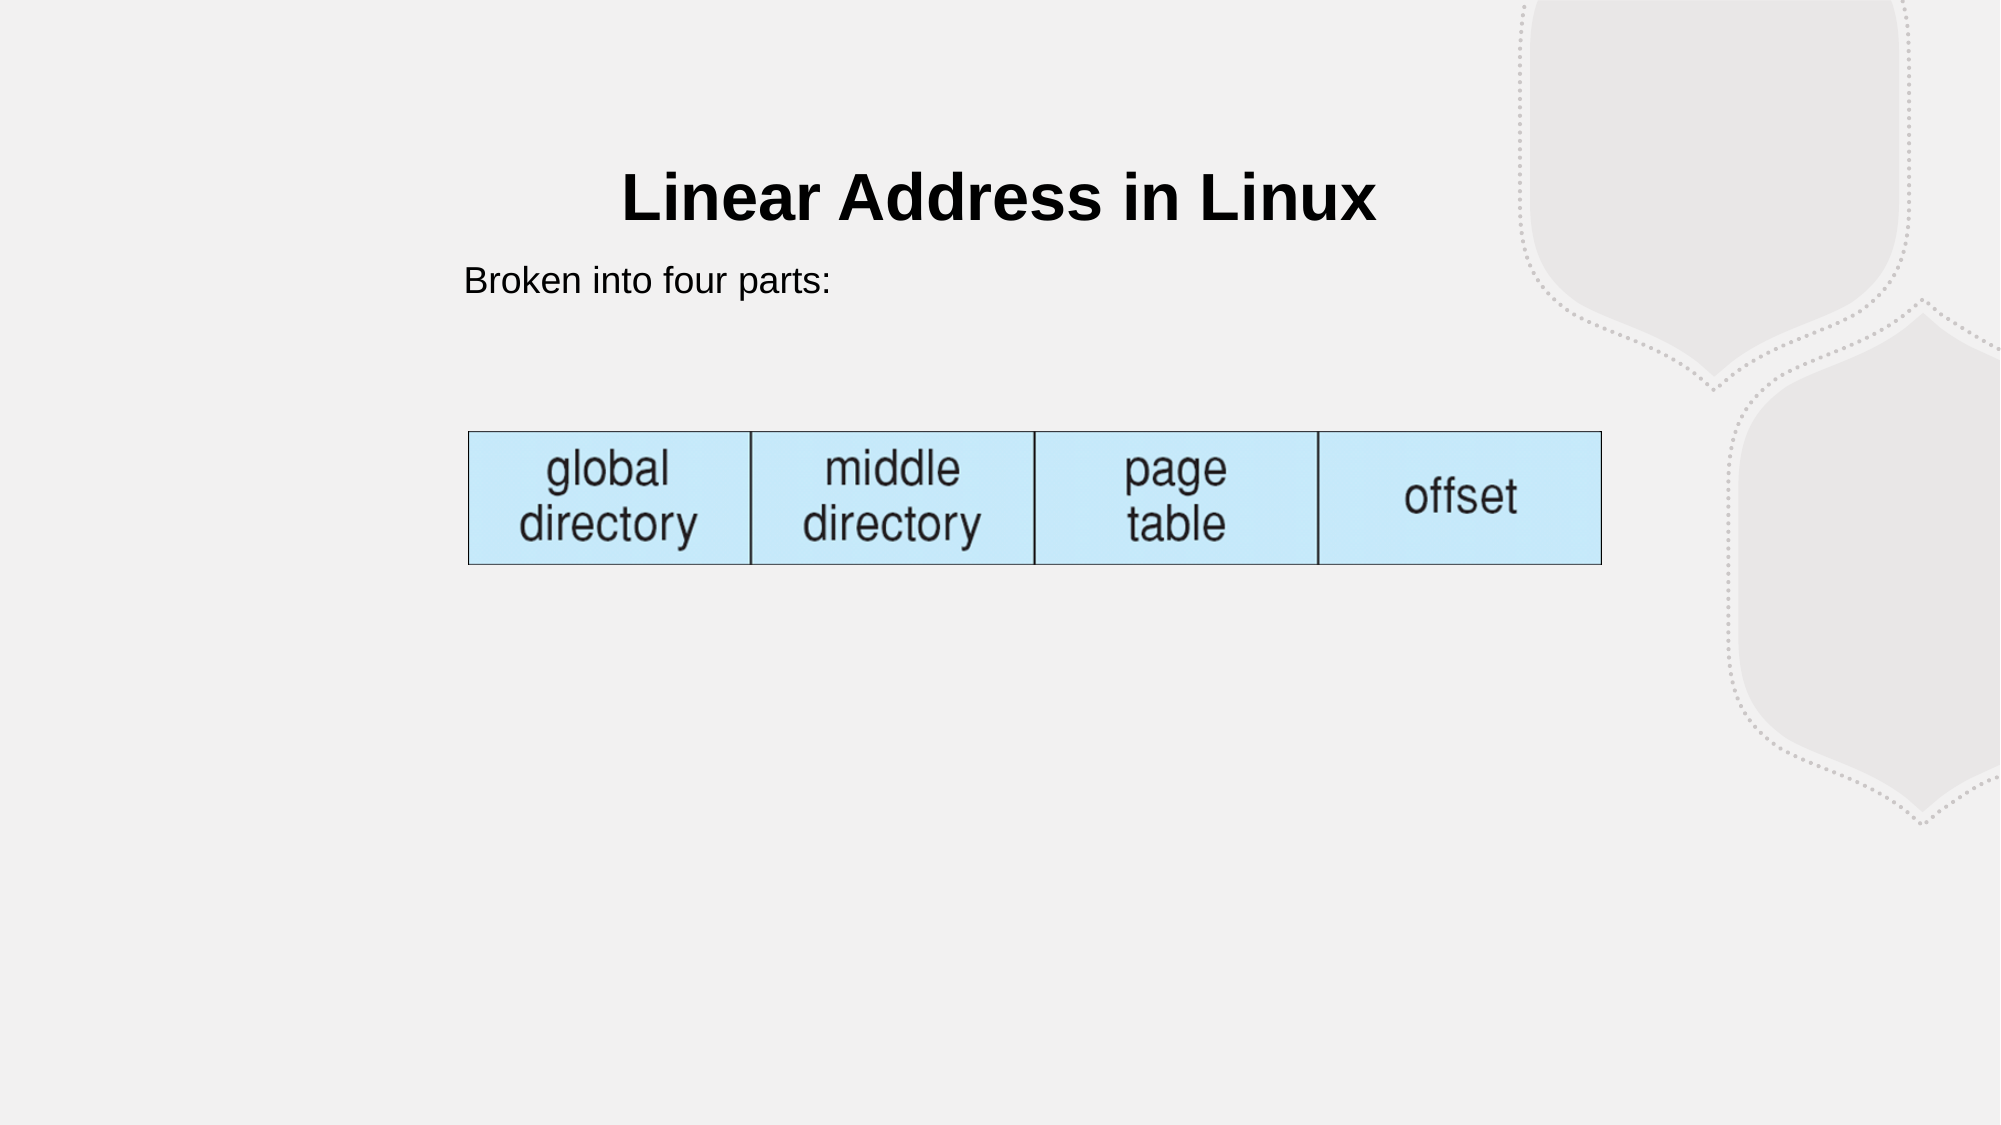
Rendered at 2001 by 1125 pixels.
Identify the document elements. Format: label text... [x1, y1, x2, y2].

text_box Broken into four parts: [448, 248, 1411, 309]
text_box Linear Address in Linux [362, 99, 1638, 288]
picture [468, 431, 1602, 565]
